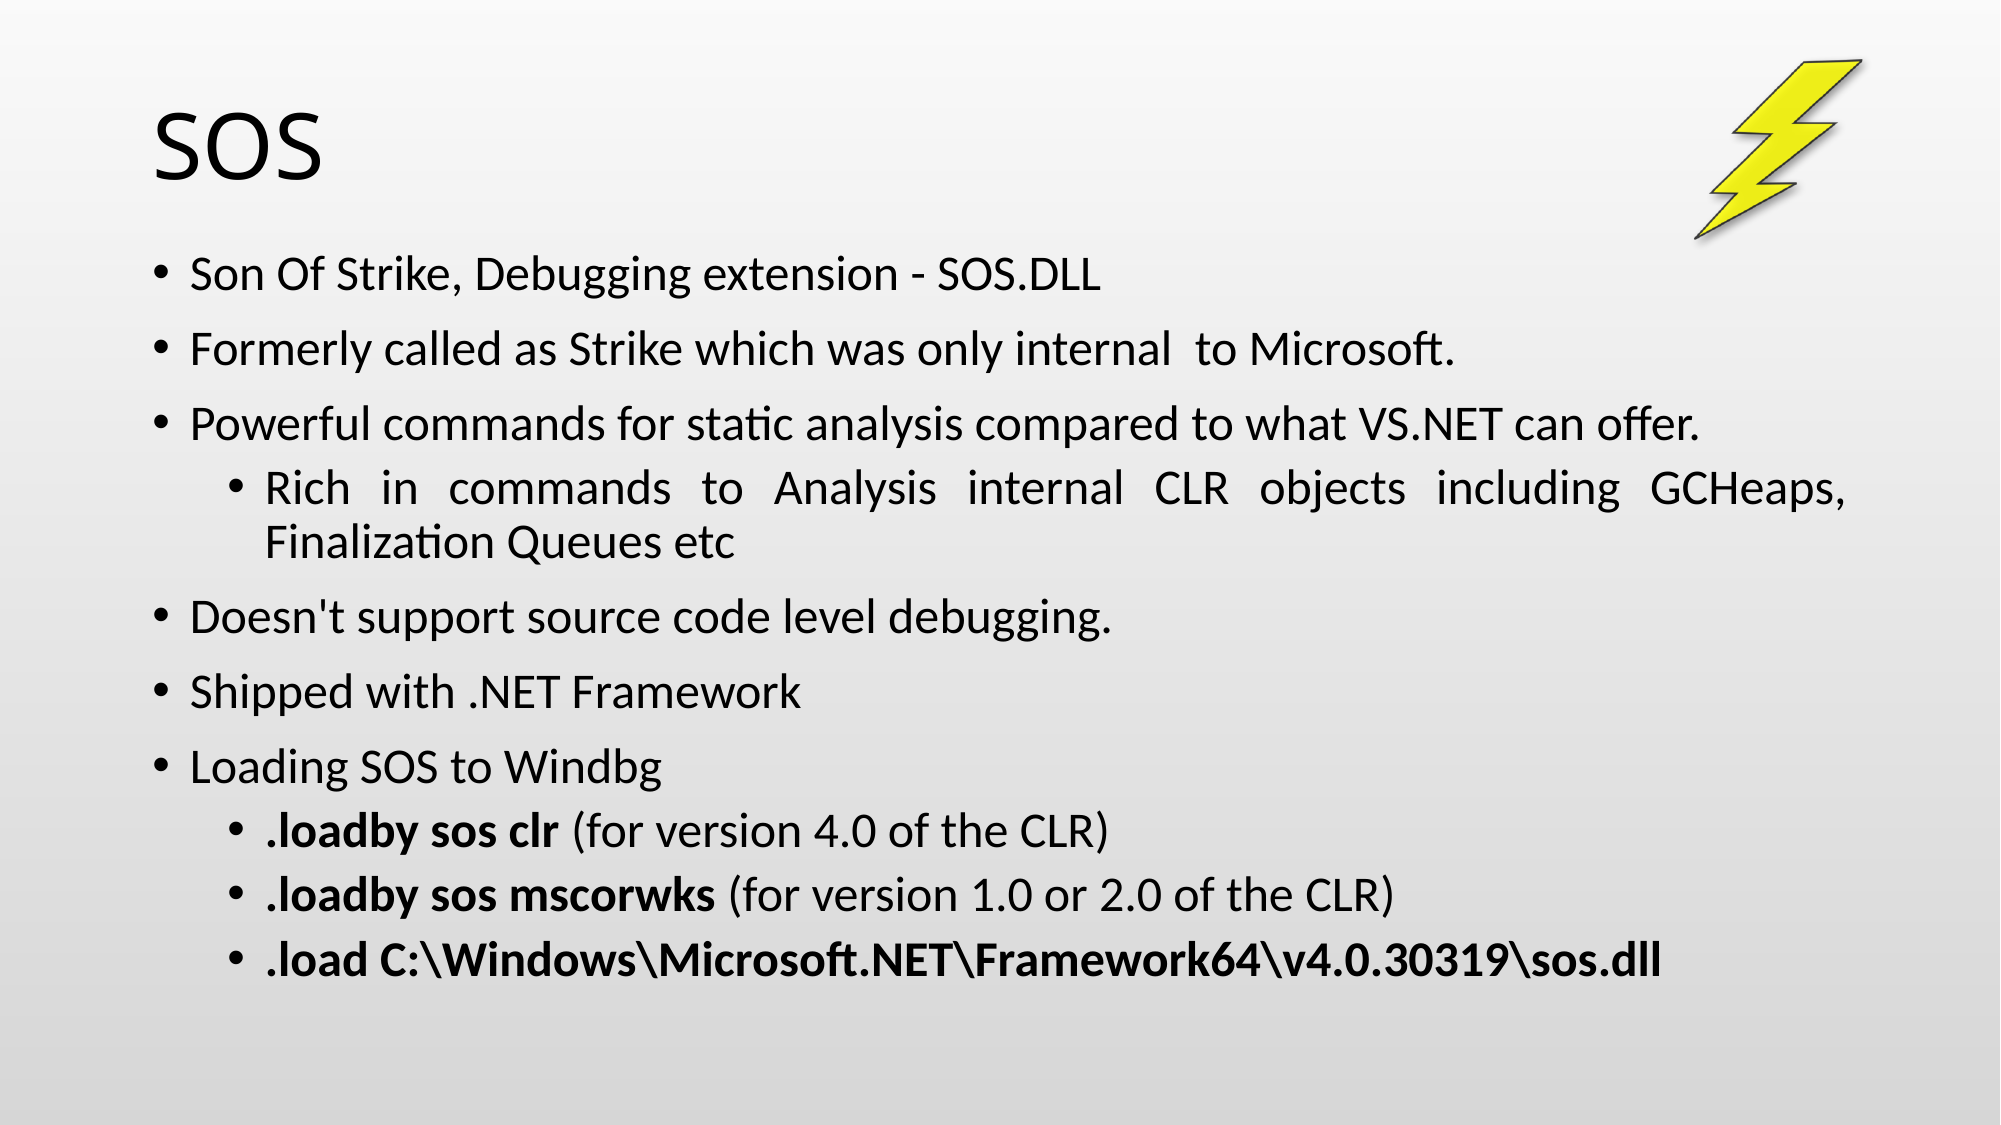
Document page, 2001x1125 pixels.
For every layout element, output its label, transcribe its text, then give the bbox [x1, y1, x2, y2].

title SOS [137, 59, 1693, 239]
list Son Of Strike, Debugging extension - SOS.DLL Formerly called as Strike which was only internal to Microsoft. Powerful commands for static analysis compared to what VS.NET can offer. Rich in commands to Analysis internal CLR objects including GCHeaps, Finalization Queues etc Doesn't support source code level debugging. Shipped with .NET Framework Loading SOS to Windbg .loadby sos clr (for version 4.0 of the CLR) .loadby sos mscorwks (for version 1.0 or 2.0 of the CLR) .load C:\Windows\Microsoft.NET\Framework64\v4.0.30319\sos.dll [137, 239, 1863, 1014]
text_box [1693, 59, 1863, 241]
